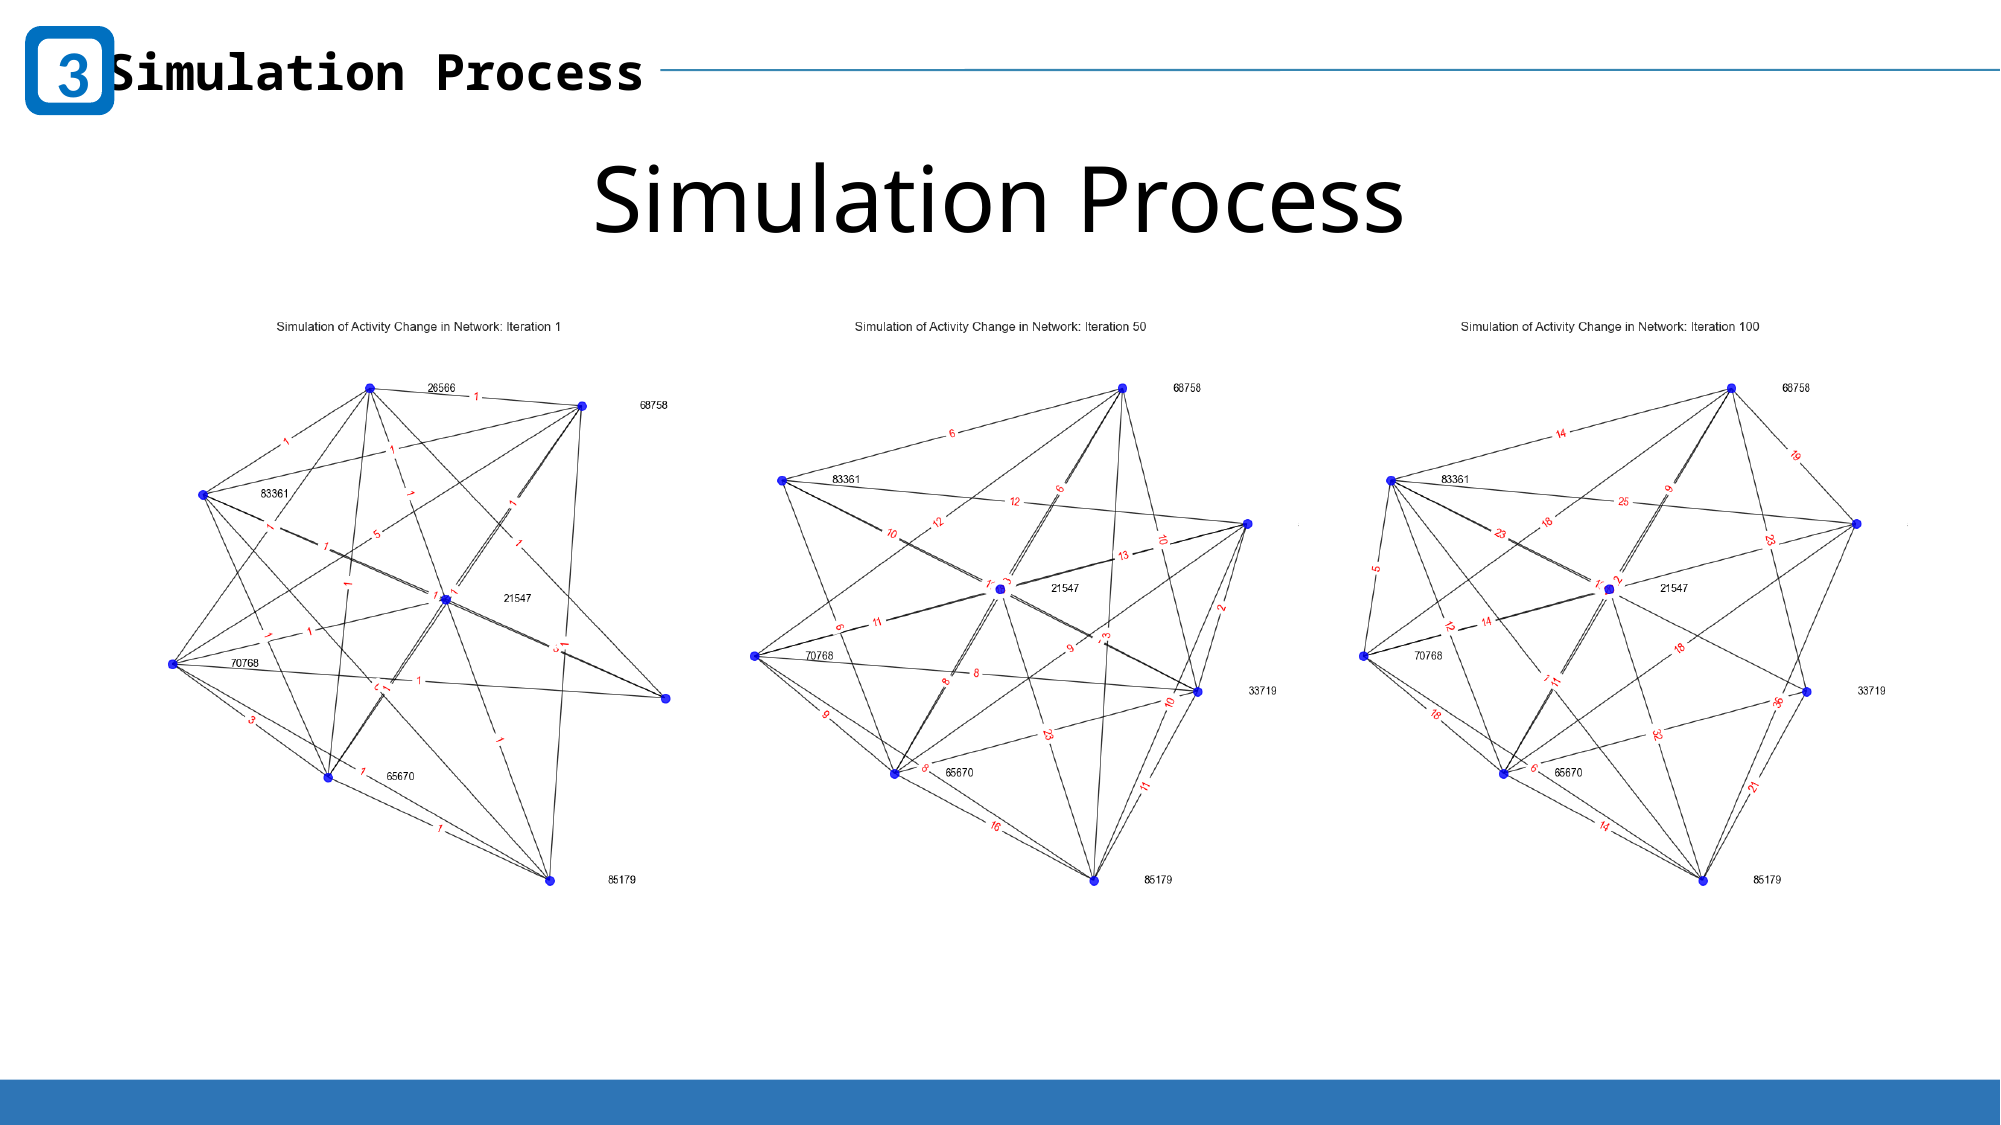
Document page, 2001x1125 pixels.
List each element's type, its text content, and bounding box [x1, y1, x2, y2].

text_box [26, 27, 618, 115]
picture [113, 314, 1914, 939]
text_box Simulation Process [137, 145, 1863, 278]
